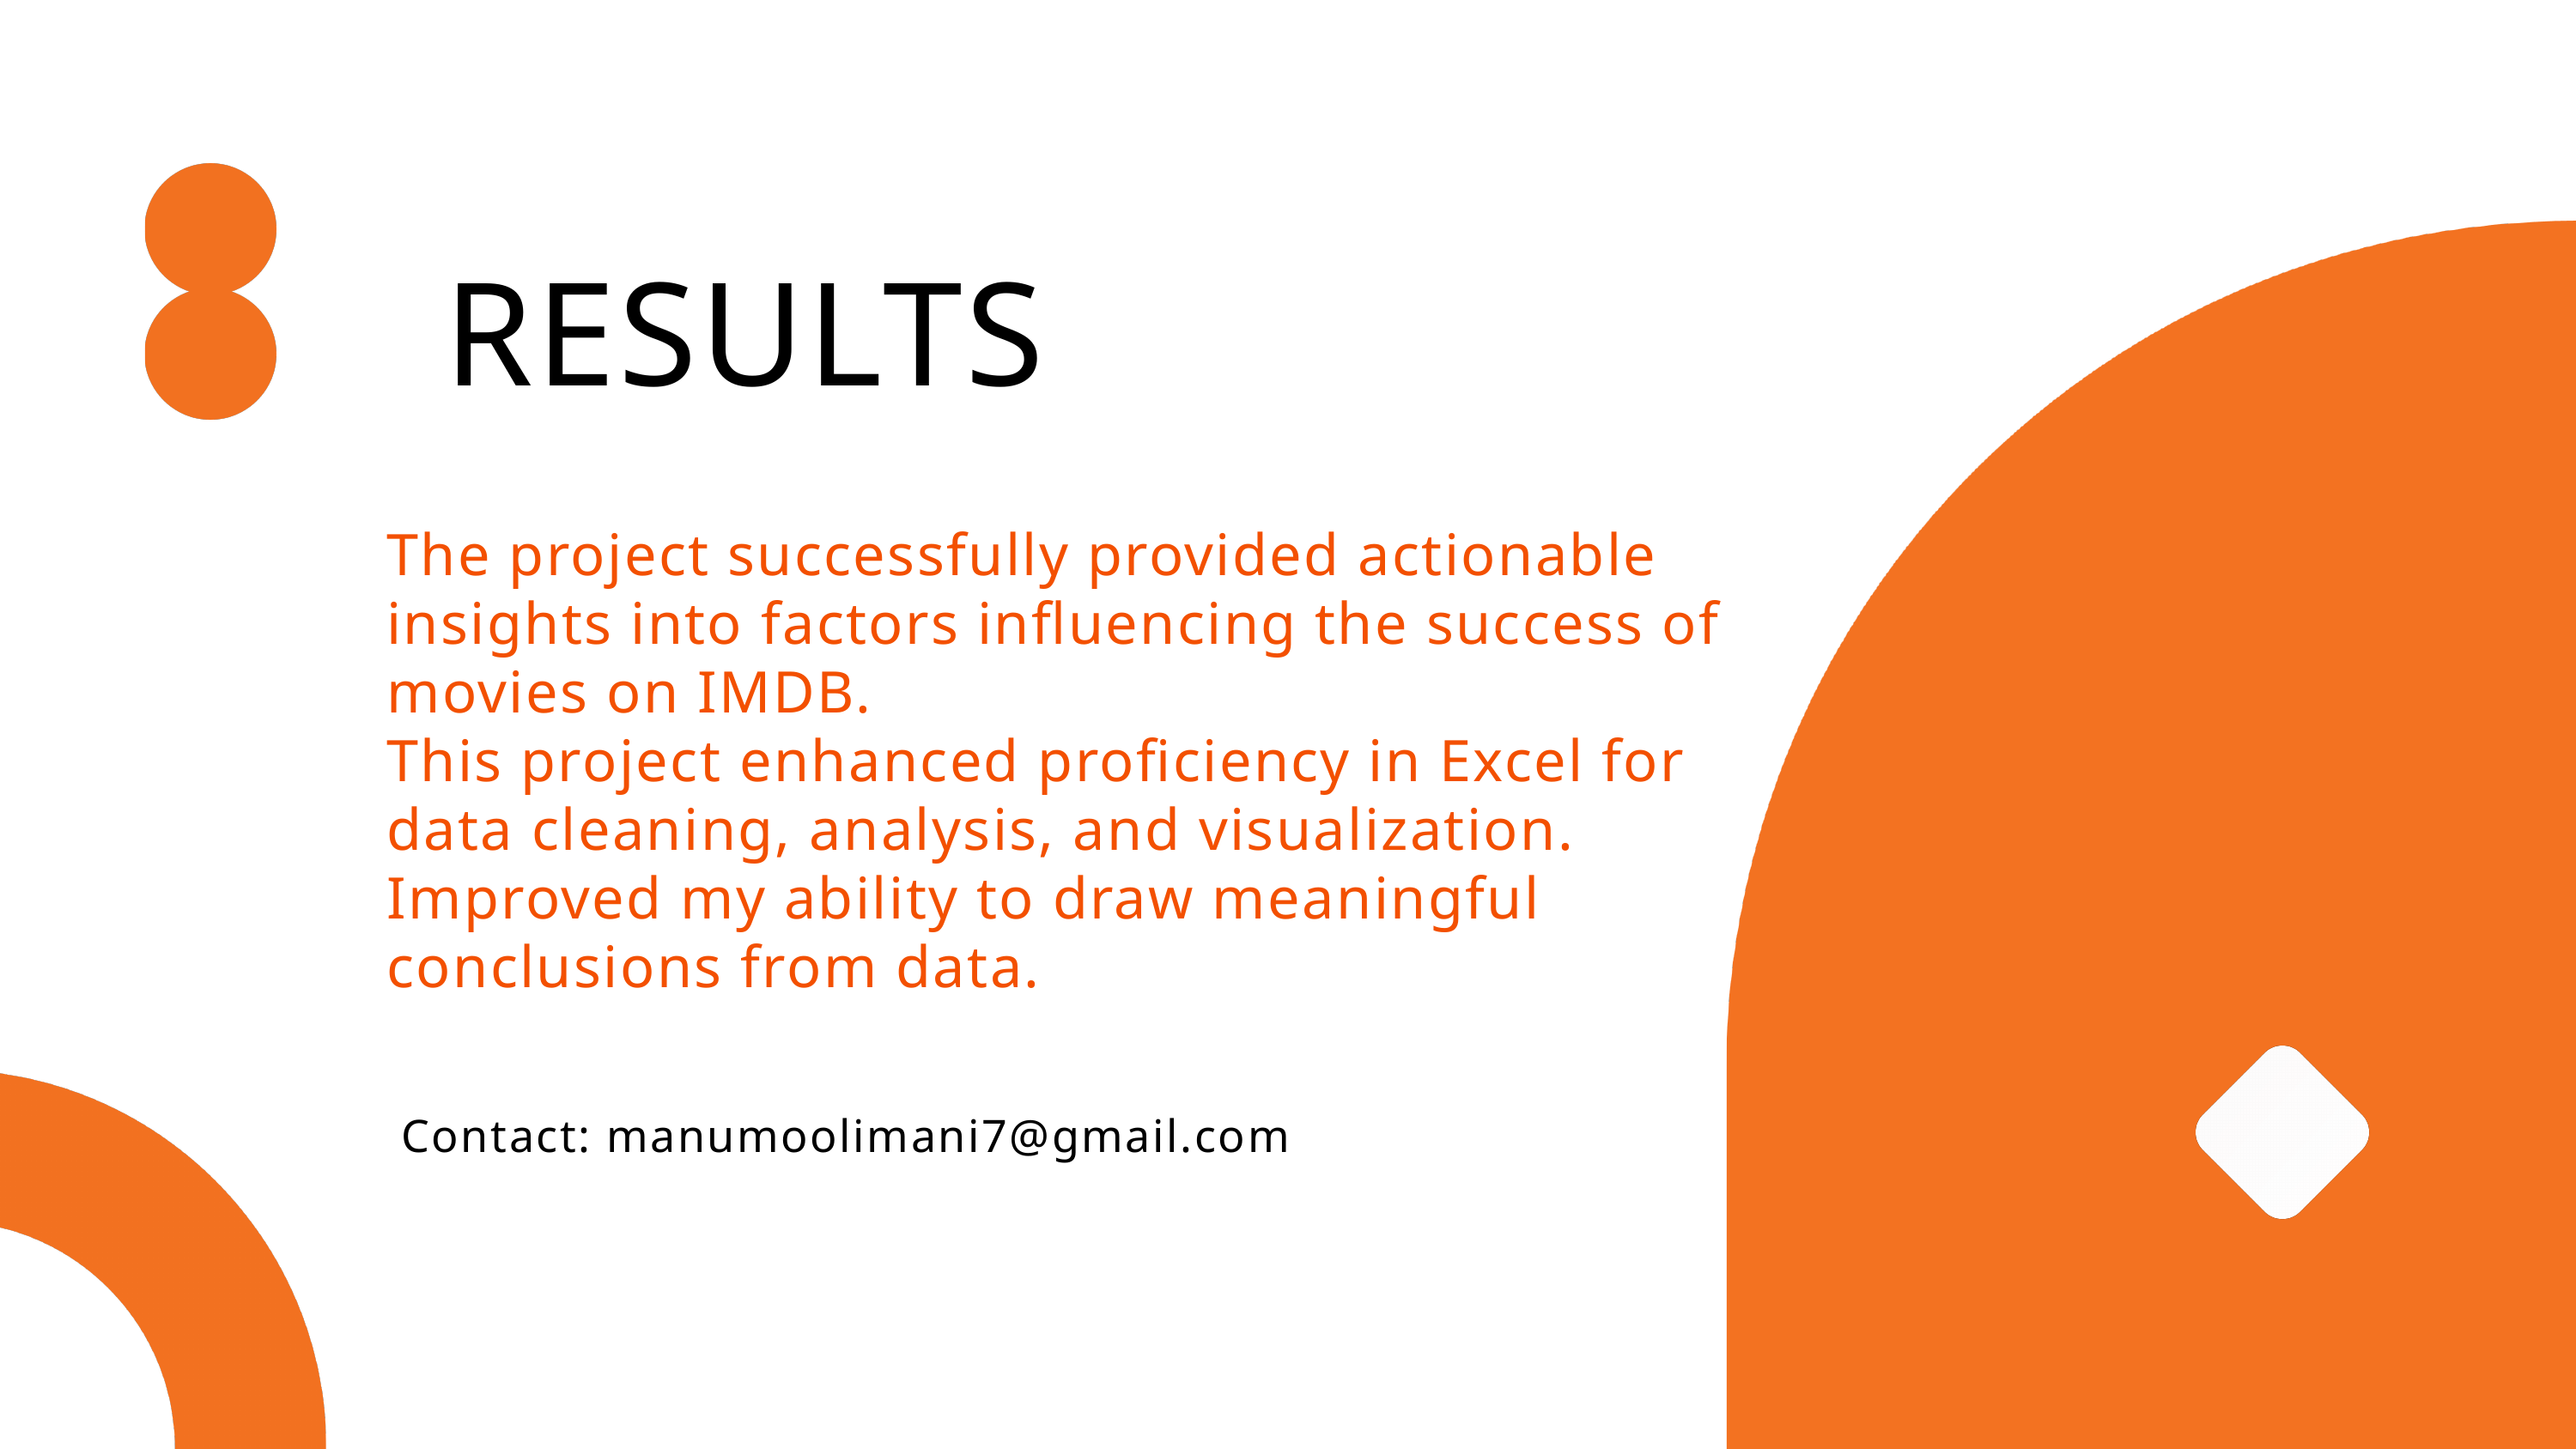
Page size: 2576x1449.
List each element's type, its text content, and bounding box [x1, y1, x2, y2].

text_box [0, 1070, 326, 1449]
text_box The project successfully provided actionable insights into factors influencing the success of movies on IMDB. This project enhanced proficiency in Excel for data cleaning, analysis, and visualization. Improved my ability to draw meaningful conclusions from data. [386, 518, 1727, 1000]
text_box Contact: manumoolimani7@gmail.com [386, 1100, 1306, 1161]
text_box [1726, 221, 2576, 1449]
text_box [2193, 1043, 2372, 1222]
text_box RESULTS [444, 264, 1476, 415]
text_box [144, 163, 277, 420]
